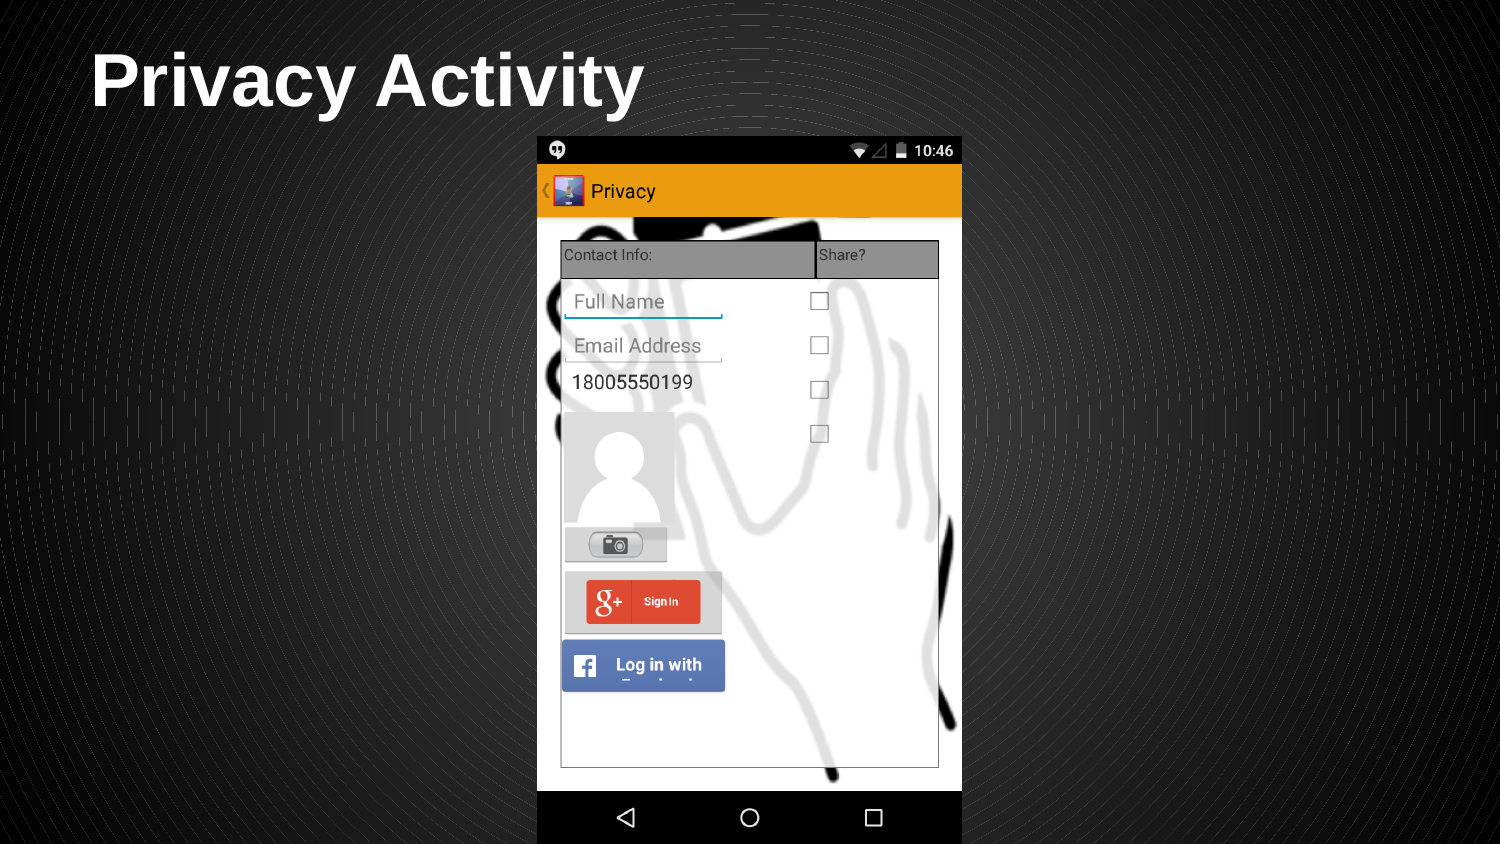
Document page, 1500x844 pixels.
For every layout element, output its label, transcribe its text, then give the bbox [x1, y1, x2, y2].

title Privacy Activity [75, 0, 1425, 137]
picture [537, 136, 963, 844]
